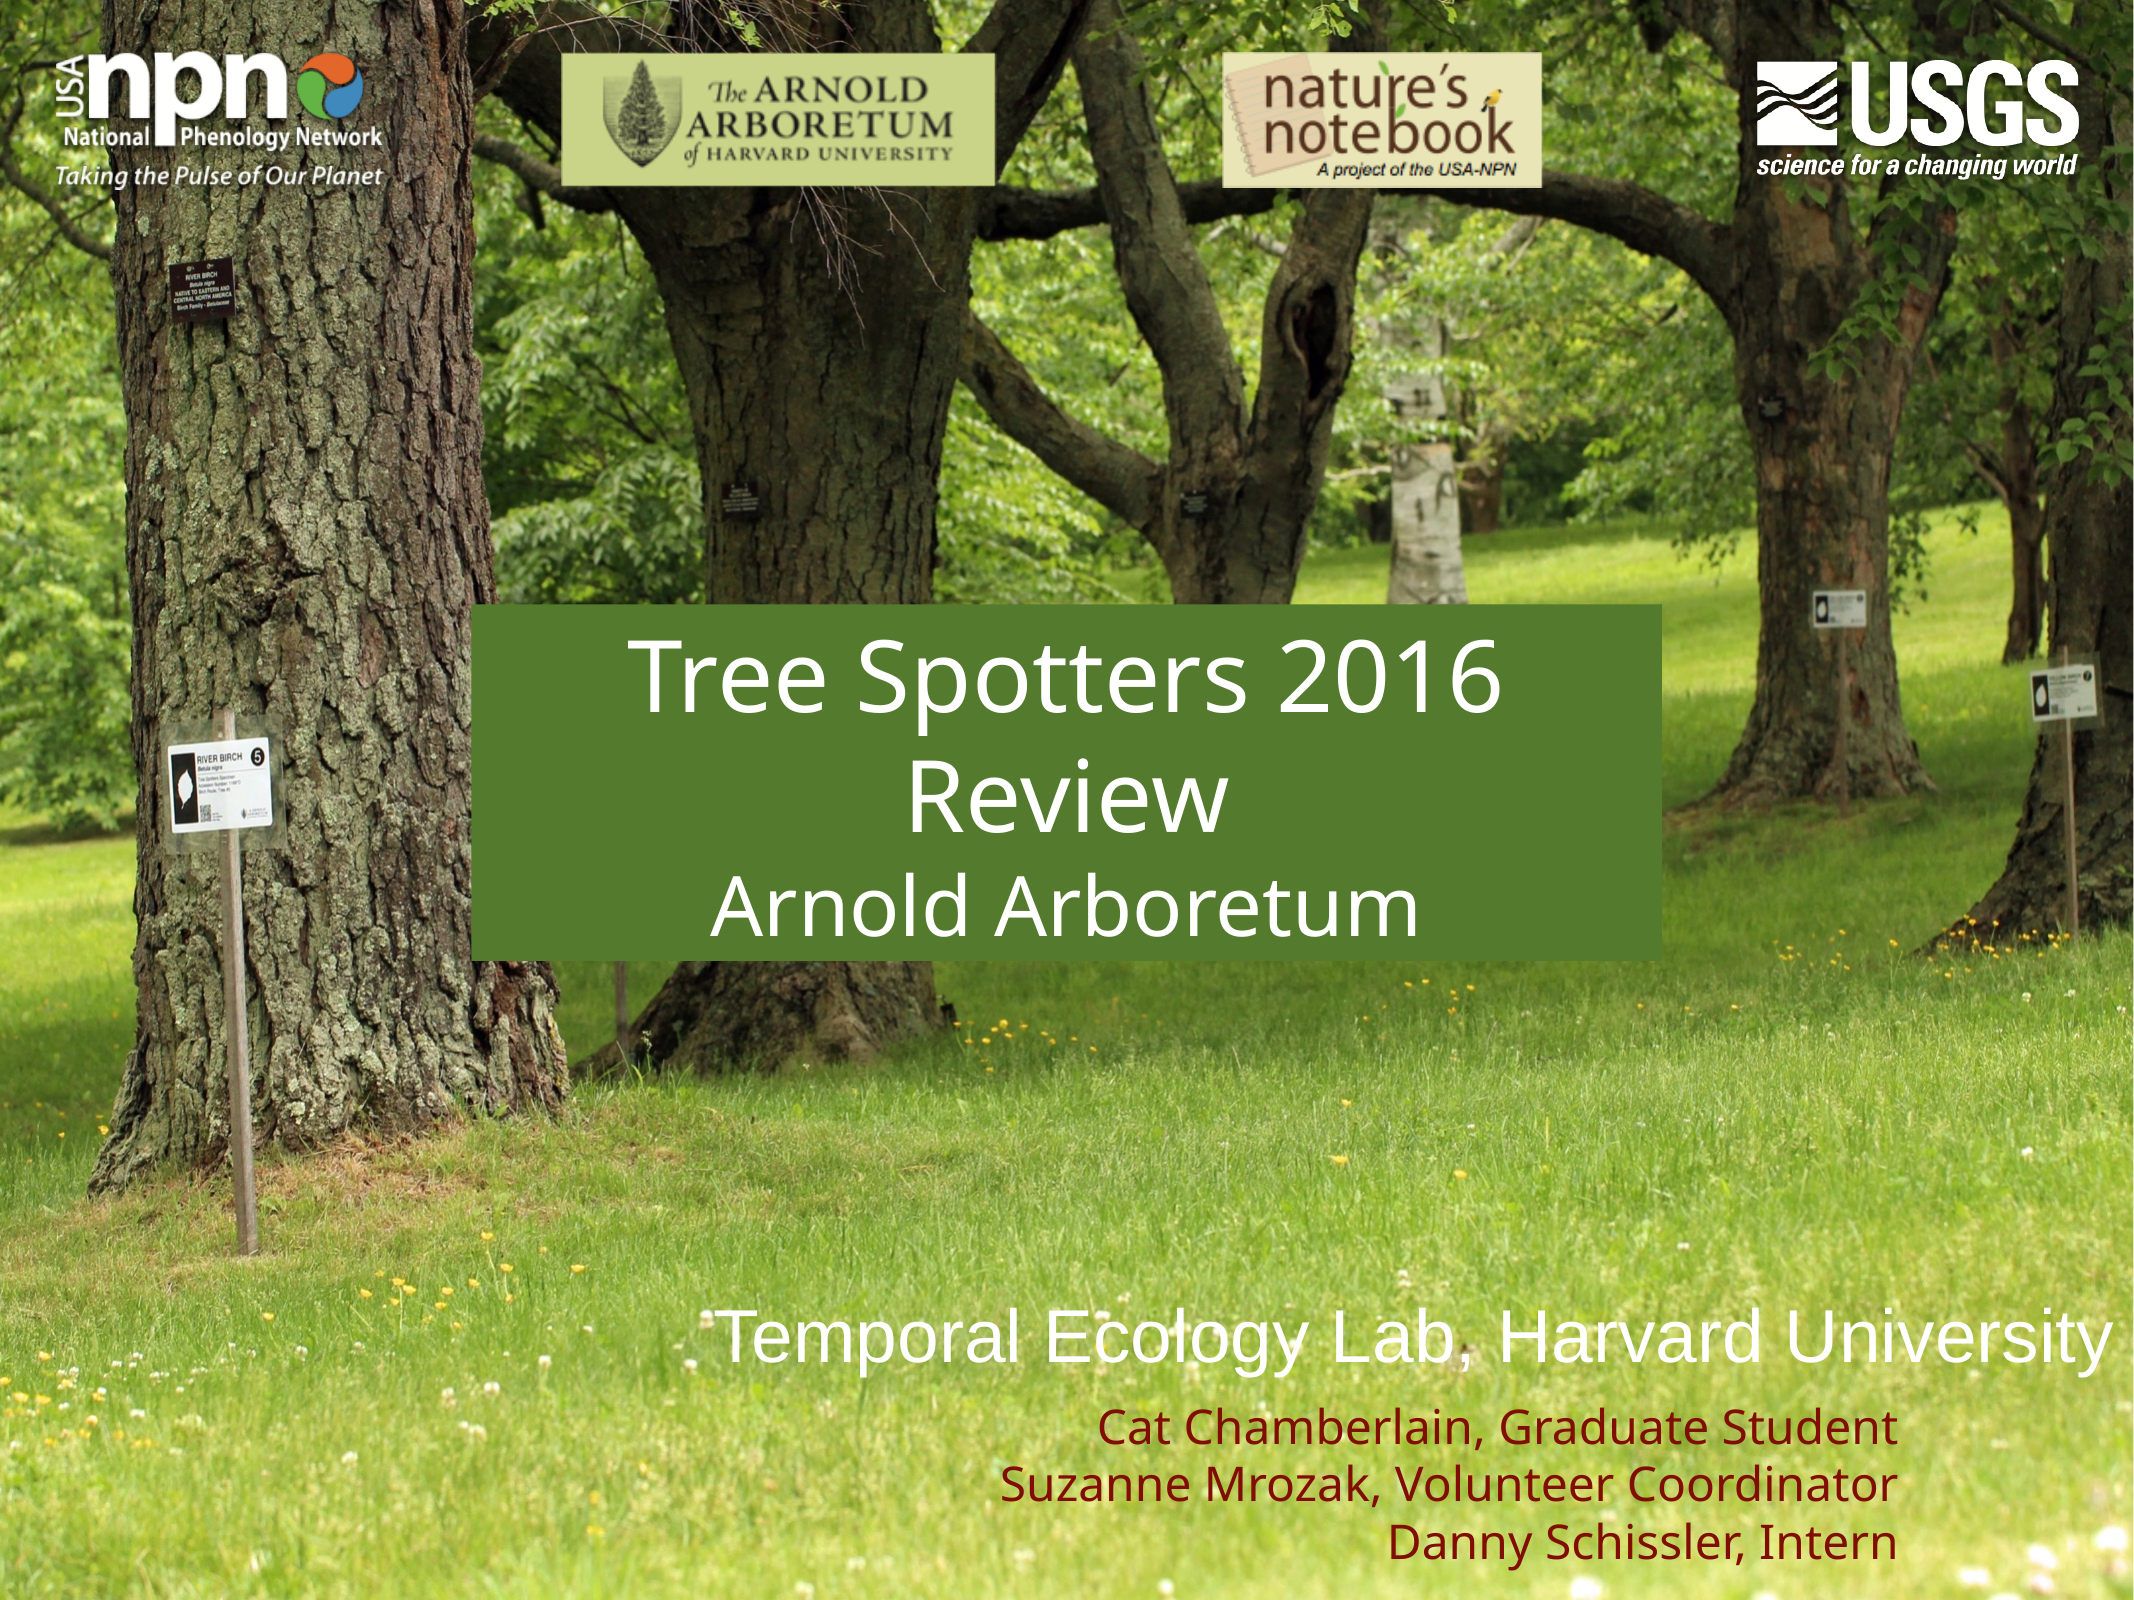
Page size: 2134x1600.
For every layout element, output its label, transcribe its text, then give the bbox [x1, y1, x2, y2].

text_box Cat Chamberlain, Graduate Student Suzanne Mrozak, Volunteer Coordinator Danny Schissler, Intern [991, 1388, 1908, 1578]
picture [0, 0, 2134, 1600]
text_box Tree Spotters 2016 Review Arnold Arboretum [471, 604, 1662, 961]
text_box Temporal Ecology Lab, Harvard University [705, 1278, 2124, 1386]
